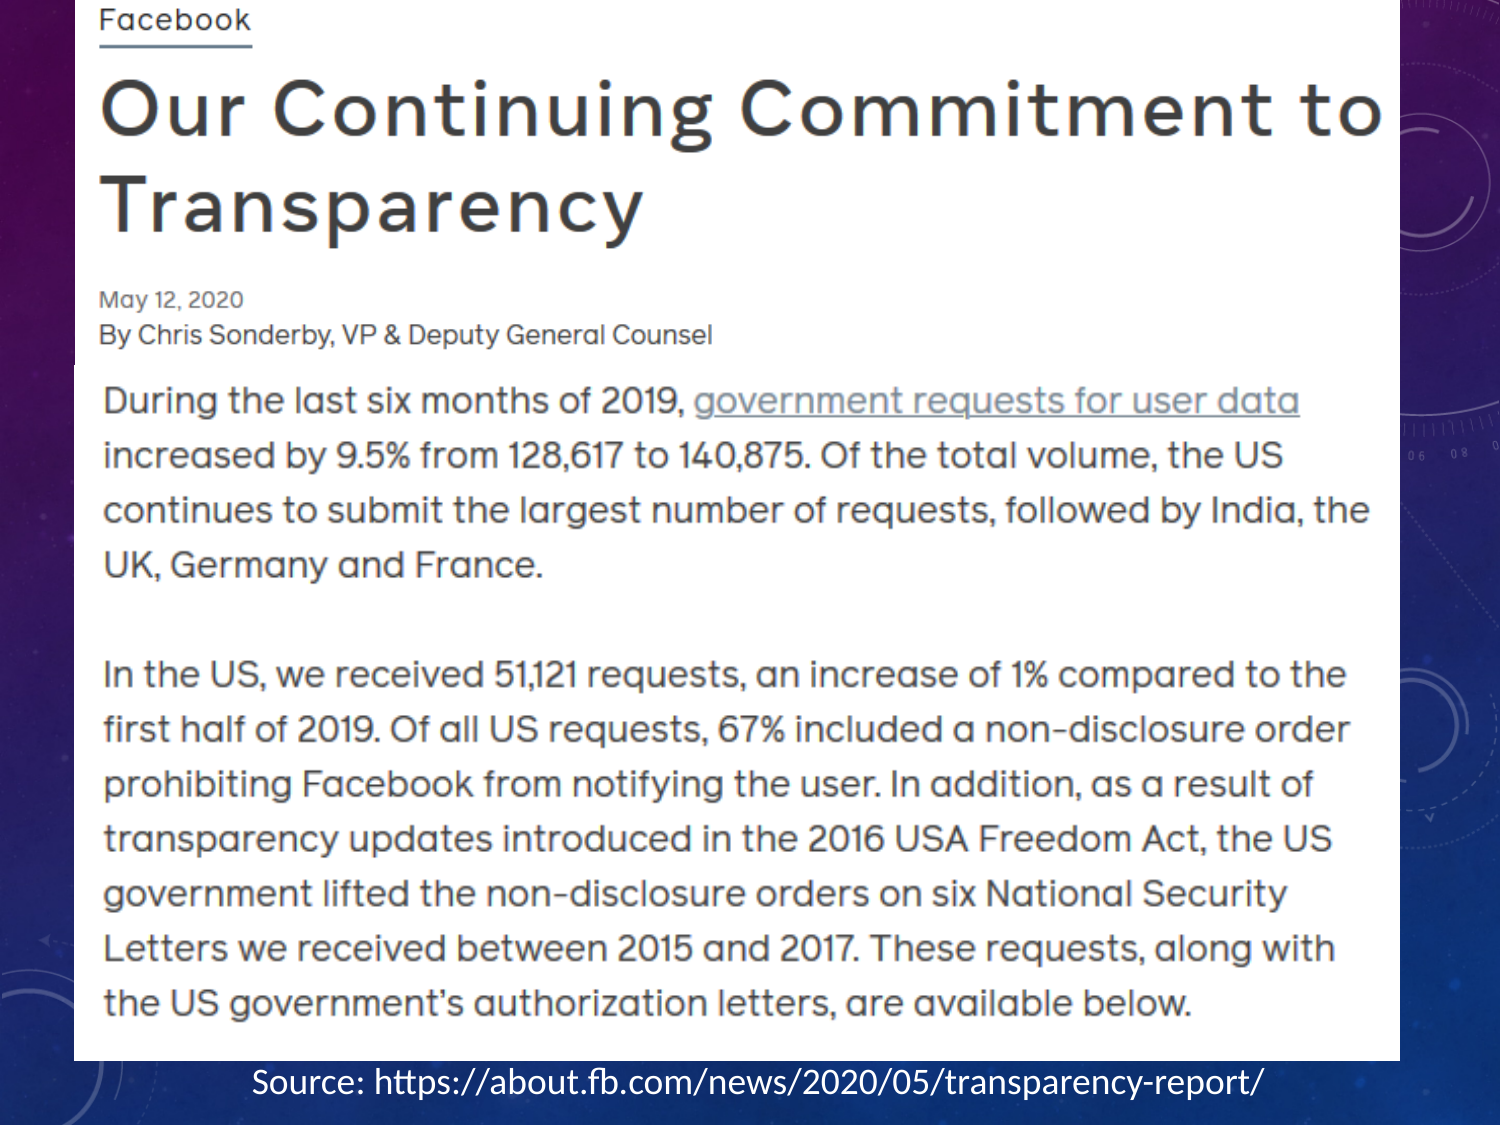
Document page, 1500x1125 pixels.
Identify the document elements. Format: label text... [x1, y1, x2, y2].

text_box Source: https://about.fb.com/news/2020/05/transparency-report/ [237, 1073, 1281, 1110]
picture [0, 0, 1500, 1125]
